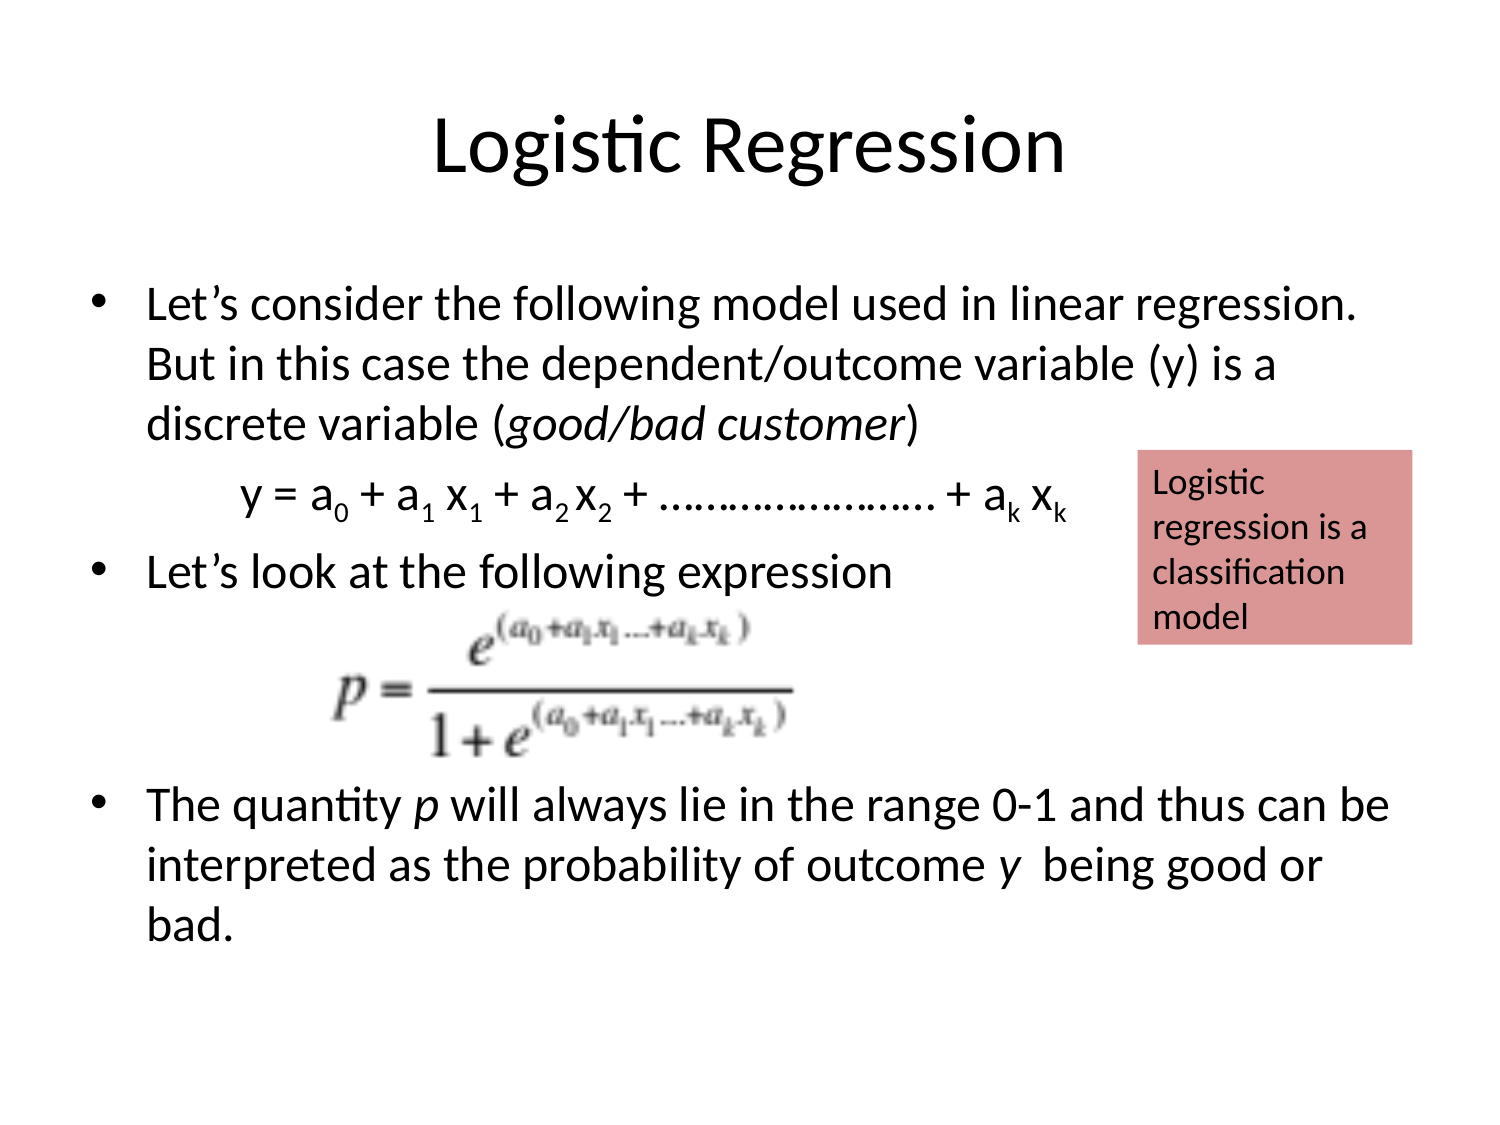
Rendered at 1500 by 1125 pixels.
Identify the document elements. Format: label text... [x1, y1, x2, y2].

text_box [324, 599, 803, 763]
list Let’s consider the following model used in linear regression. But in this case the dependent/outcome variable (y) is a discrete variable (good/bad customer) y = a0 + a1 x1 + a2 x2 + …………………… + ak xk Let’s look at the following expression The quantity p will always lie in the range 0-1 and thus can be interpreted as the probability of outcome y being good or bad. [75, 262, 1425, 1005]
title Logistic Regression [75, 45, 1425, 233]
text_box Logistic regression is a classification model [1137, 449, 1413, 645]
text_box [740, 548, 760, 577]
